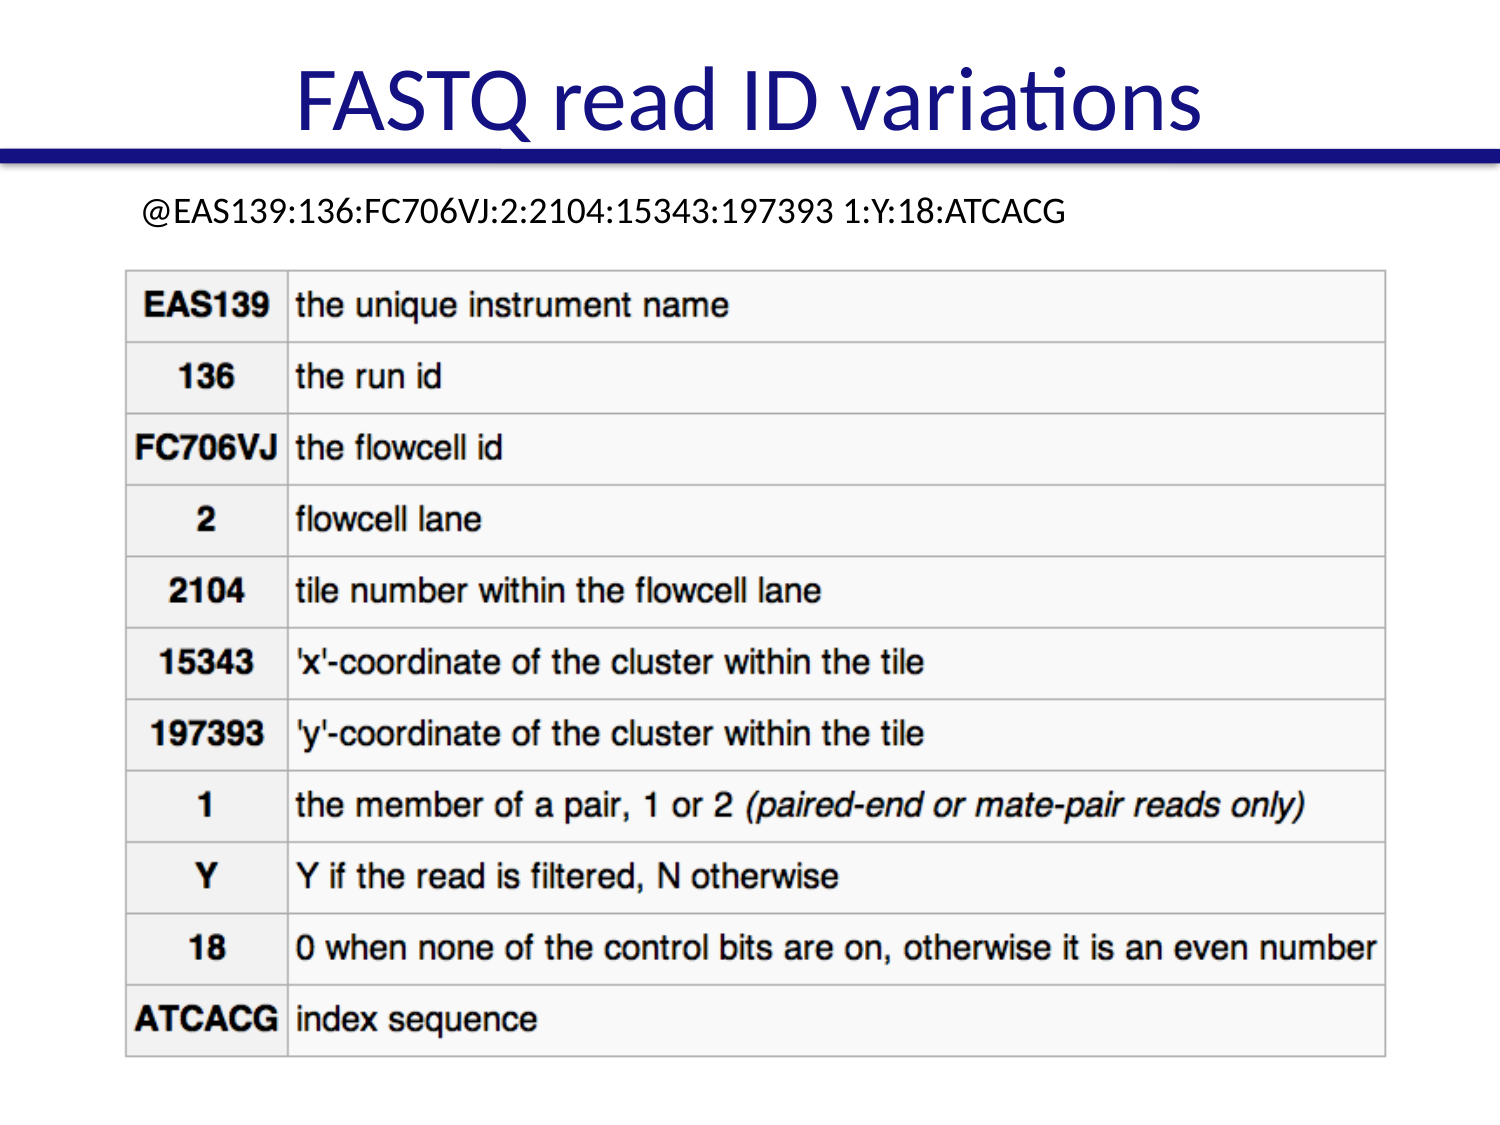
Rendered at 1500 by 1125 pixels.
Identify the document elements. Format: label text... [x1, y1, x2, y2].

text_box @EAS139:136:FC706VJ:2:2104:15343:197393 1:Y:18:ATCACG [124, 178, 1250, 239]
title FASTQ read ID variations [75, 0, 1425, 188]
picture [107, 258, 1397, 1069]
